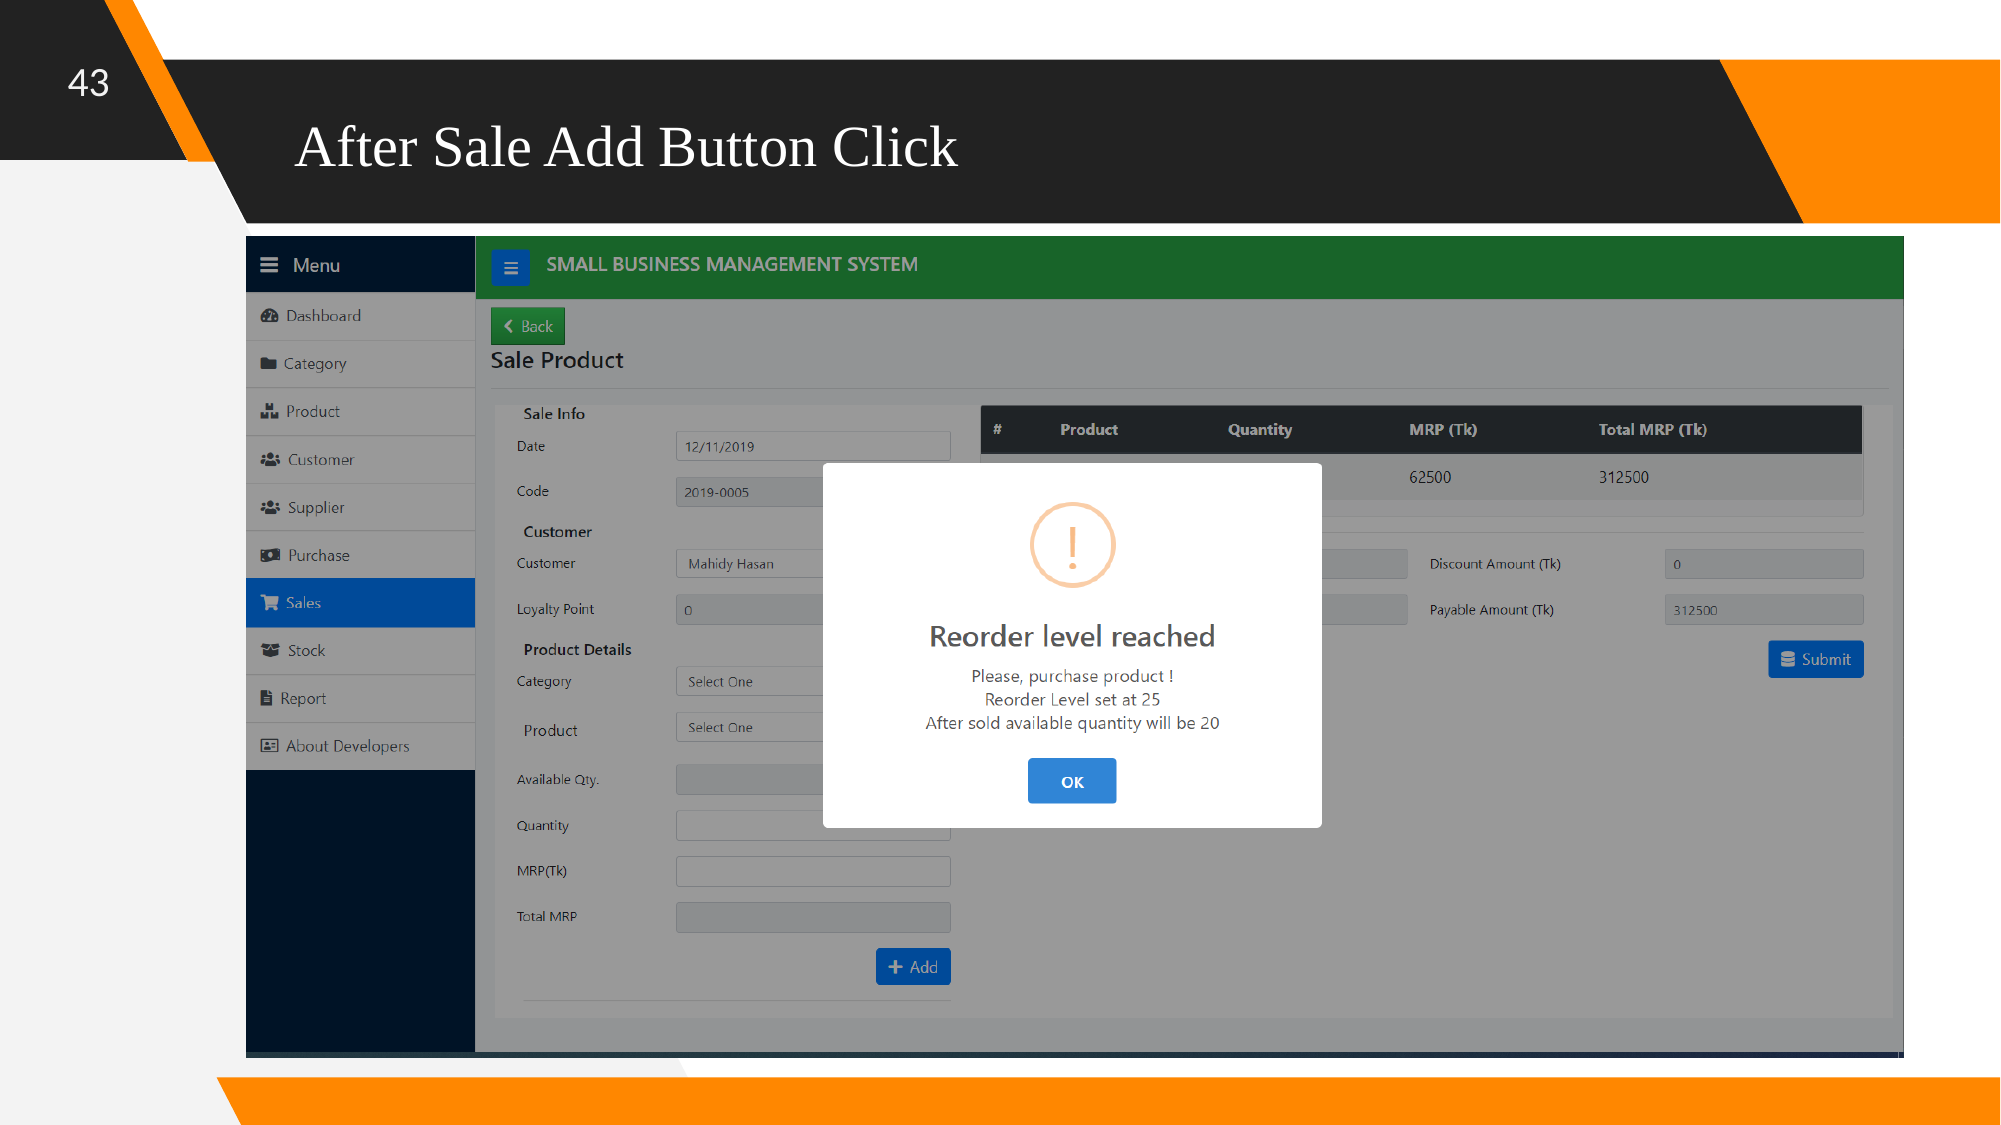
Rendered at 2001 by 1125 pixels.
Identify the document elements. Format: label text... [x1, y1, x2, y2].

picture [246, 236, 1904, 1058]
slide_number 43 [0, 0, 131, 160]
text_box After Sale Add Button Click [280, 100, 989, 186]
